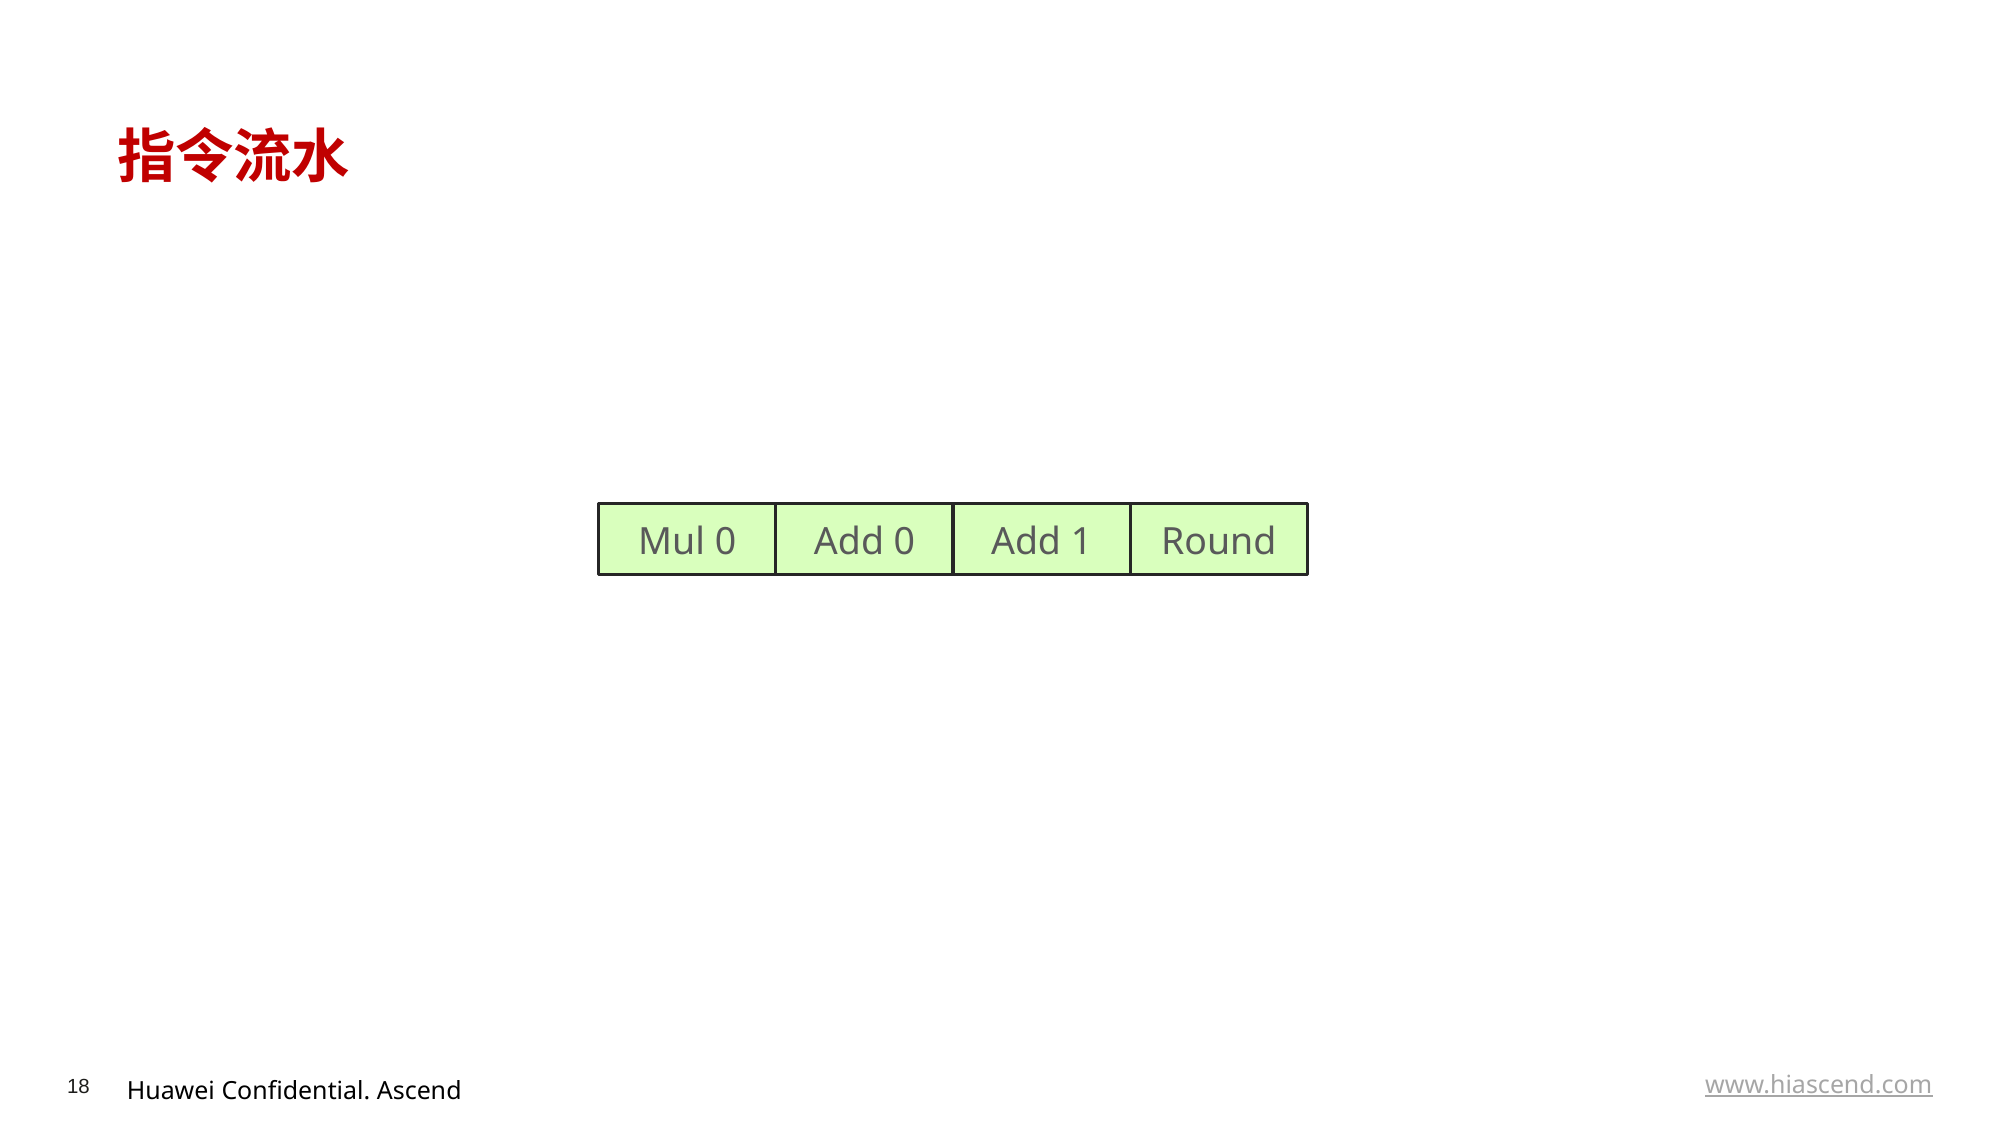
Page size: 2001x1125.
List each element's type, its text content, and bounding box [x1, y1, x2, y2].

title 指令流水 [102, 111, 1901, 209]
text_box Mul 0 [598, 503, 775, 575]
text_box Round [1130, 503, 1308, 575]
text_box Add 1 [953, 503, 1130, 575]
text_box Add 0 [775, 503, 953, 575]
